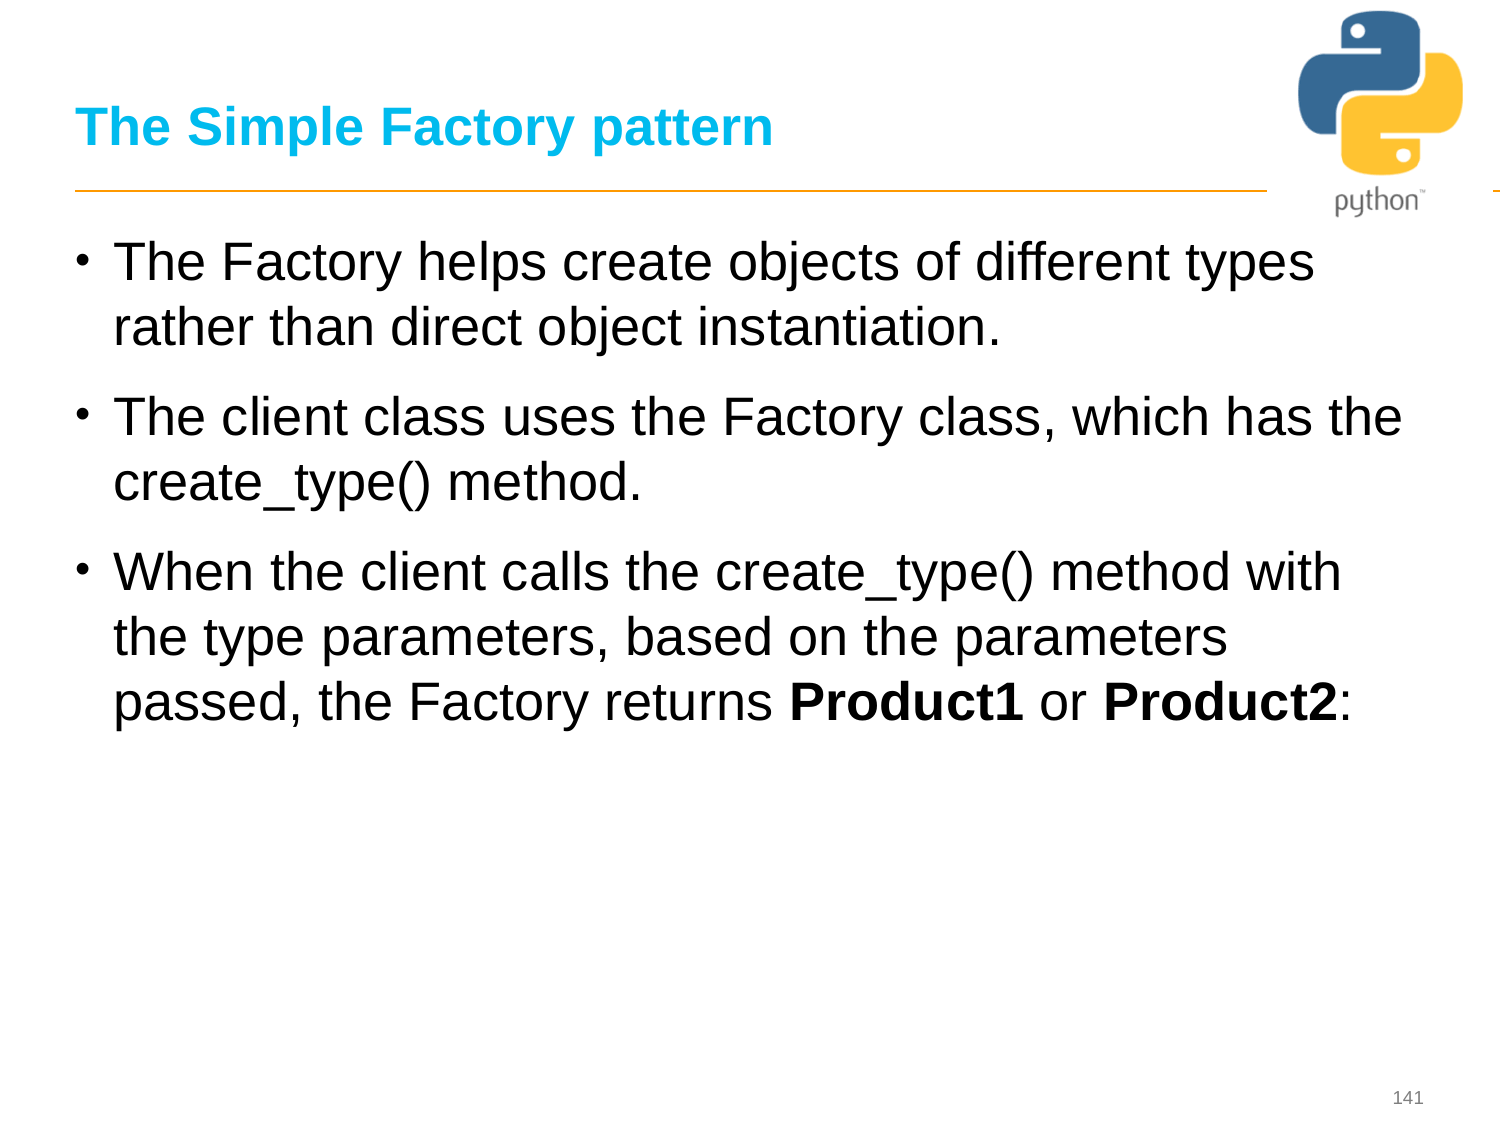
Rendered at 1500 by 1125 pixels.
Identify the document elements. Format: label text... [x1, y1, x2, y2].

title The Simple Factory pattern [75, 27, 1422, 157]
list The Factory helps create objects of different types rather than direct object instantiation. The client class uses the Factory class, which has the create_type() method. When the client calls the create_type() method with the type parameters, based on the parameters passed, the Factory returns Product1 or Product2: [75, 226, 1425, 1018]
picture [1267, 5, 1493, 222]
